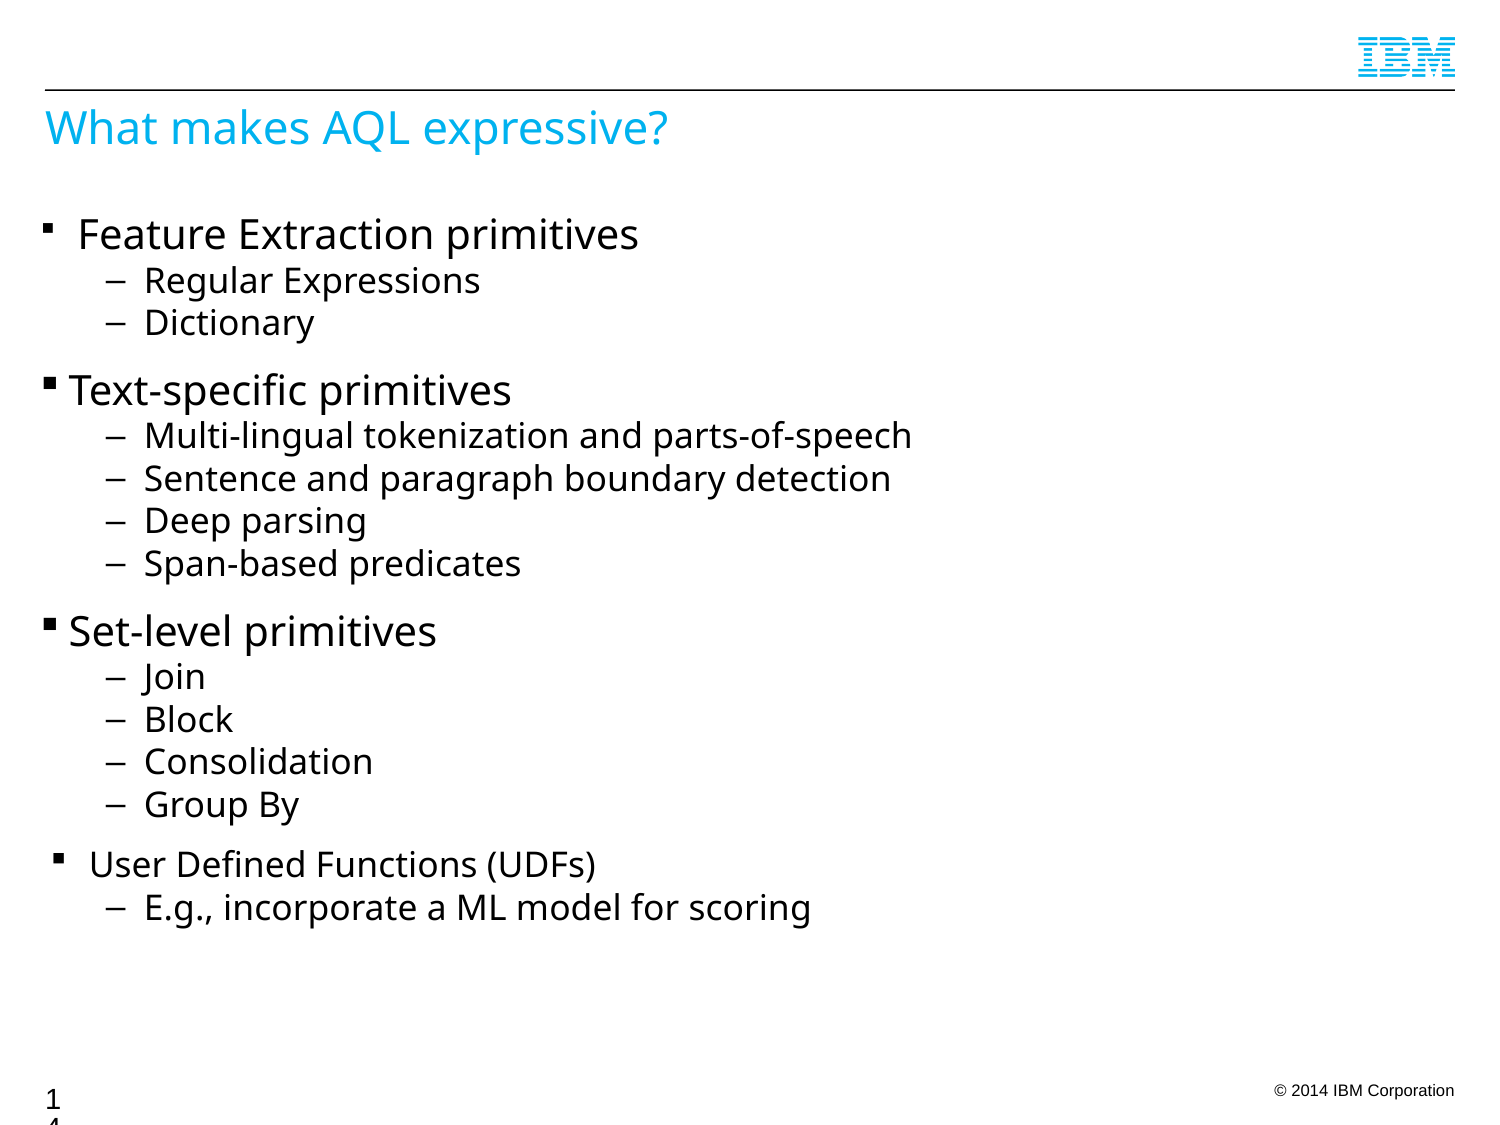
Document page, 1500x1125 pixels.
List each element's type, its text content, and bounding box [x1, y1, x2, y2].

slide_number 144 [29, 1072, 91, 1103]
title What makes AQL expressive? [29, 87, 1455, 163]
list Feature Extraction primitives Regular Expressions Dictionary Text-specific primitives Multi-lingual tokenization and parts-of-speech Sentence and paragraph boundary detection Deep parsing Span-based predicates Set-level primitives Join Block Consolidation Group By User Defined Functions (UDFs) E.g., incorporate a ML model for scoring [25, 200, 1388, 1038]
picture [1358, 37, 1455, 77]
text_box 144 [25, 1066, 138, 1119]
